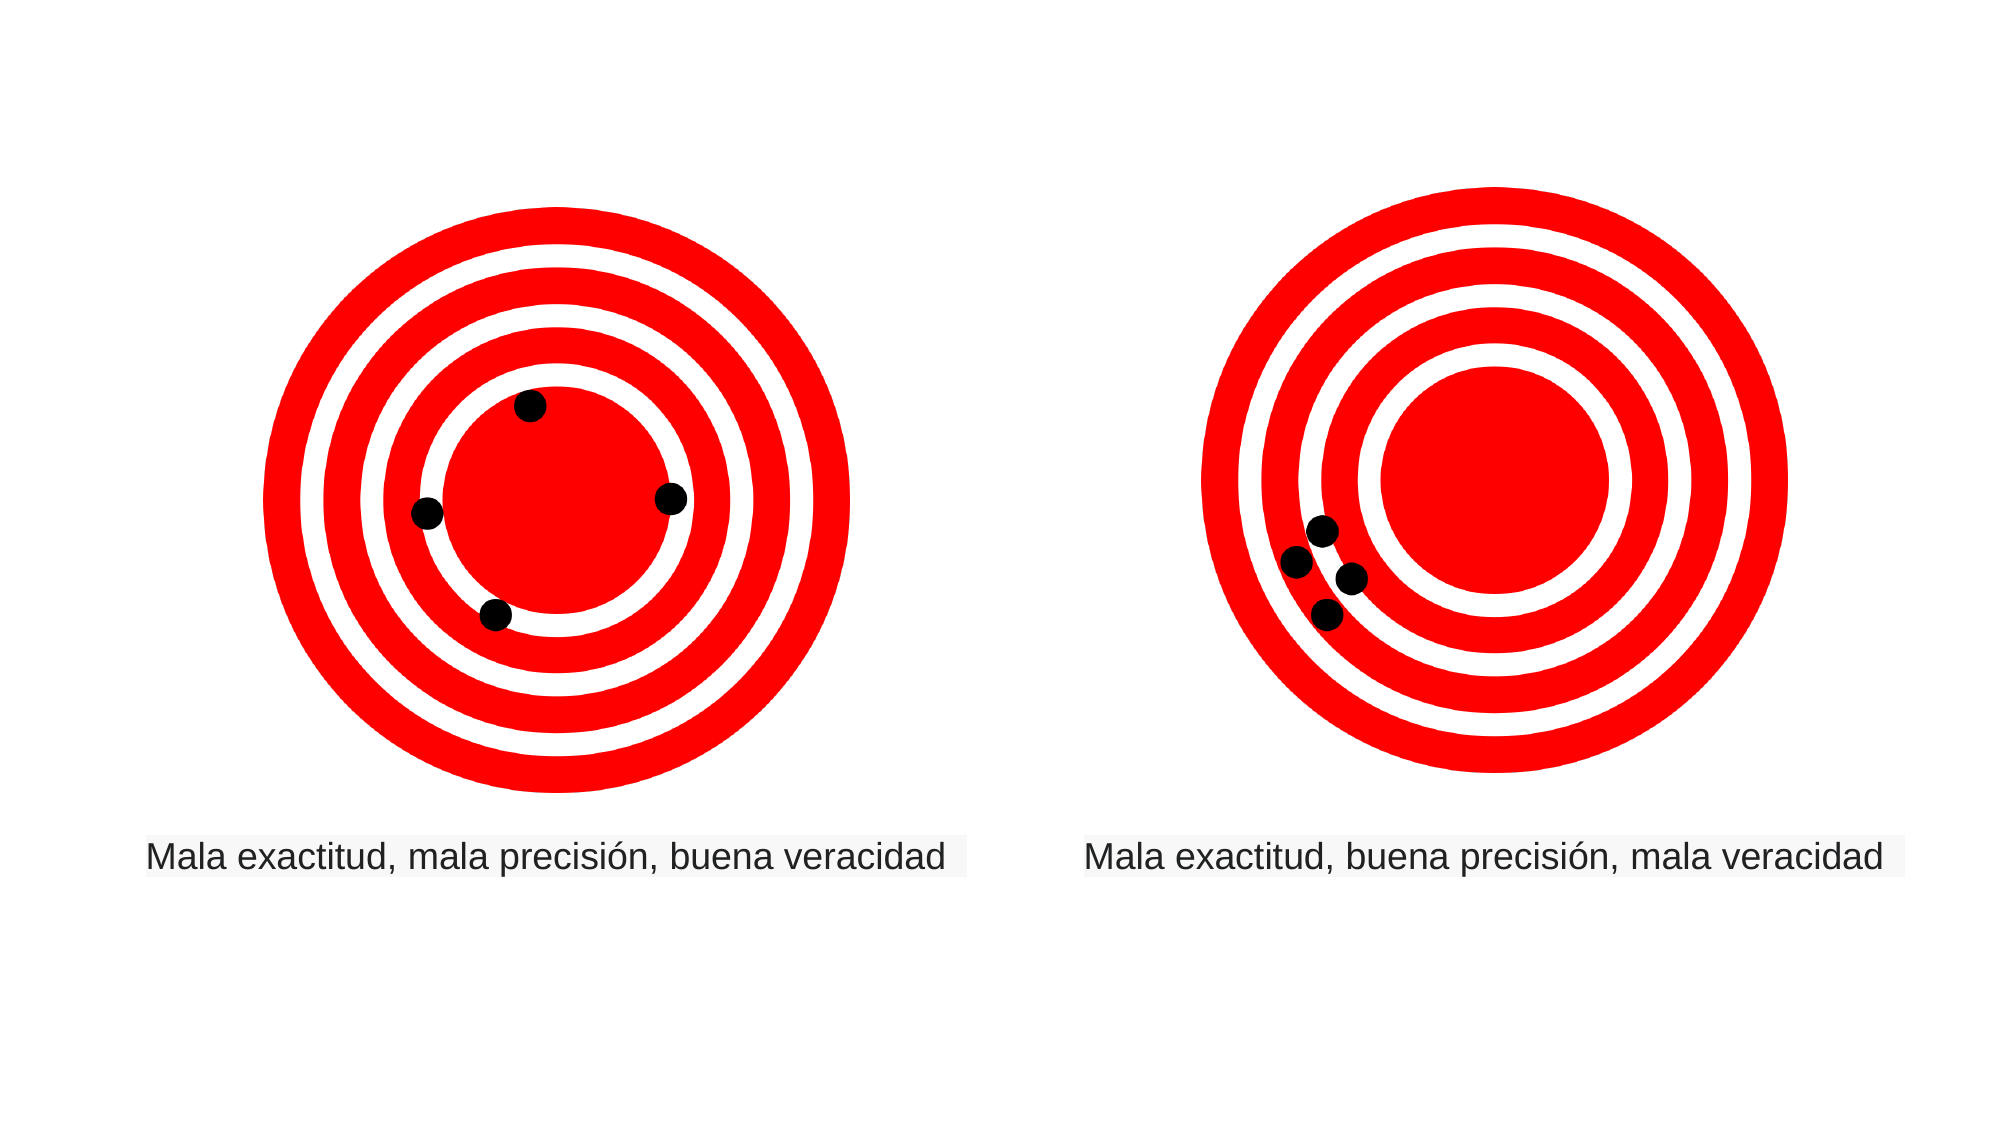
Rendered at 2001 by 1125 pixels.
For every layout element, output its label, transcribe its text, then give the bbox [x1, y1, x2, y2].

text_box Mala exactitud, mala precisión, buena veracidad [130, 824, 983, 885]
picture [1201, 186, 1788, 774]
picture [263, 206, 850, 794]
text_box Mala exactitud, buena precisión, mala veracidad [1068, 824, 1920, 885]
